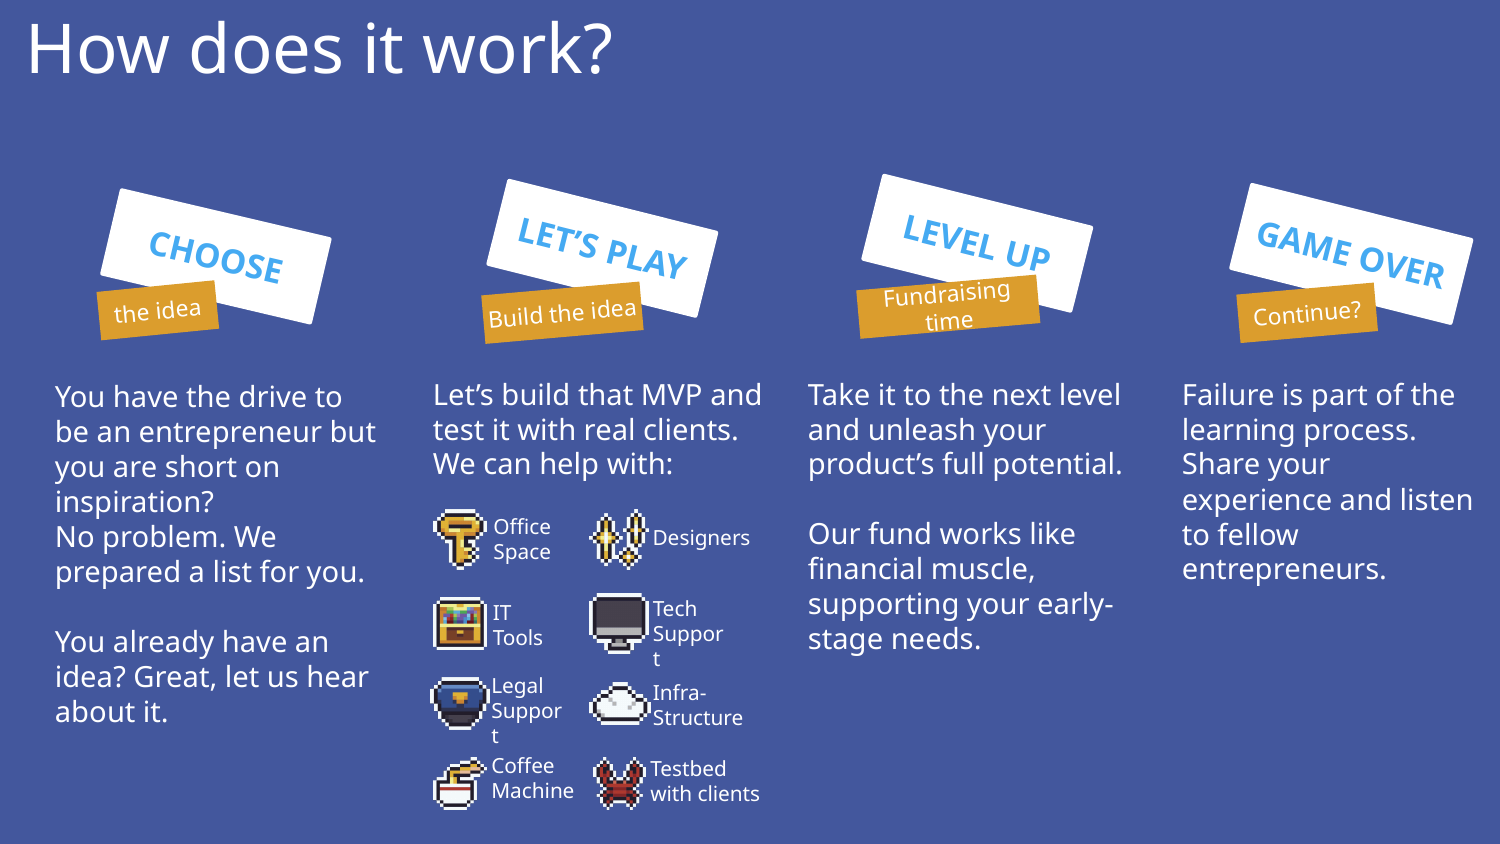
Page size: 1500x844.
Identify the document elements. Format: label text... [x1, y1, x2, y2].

text_box LET’S PLAY [488, 180, 717, 316]
text_box Coffee Machine [491, 752, 577, 807]
text_box You have the drive to be an entrepreneur but you are short on inspiration? No problem. We prepared a list for you. You already have an idea? Great, let us hear about it. [54, 378, 378, 774]
picture [429, 676, 491, 730]
text_box Infra- Structure [652, 679, 747, 733]
text_box Legal Support [491, 672, 569, 726]
text_box Designers [654, 524, 758, 551]
text_box How does it work? [25, 4, 705, 95]
picture [588, 509, 650, 570]
picture [588, 593, 650, 654]
picture [433, 596, 487, 650]
text_box Testbed with clients [650, 755, 774, 809]
picture [433, 757, 487, 810]
text_box Office Space [493, 513, 561, 567]
text_box LEVEL UP [863, 175, 1092, 311]
picture [433, 509, 487, 570]
text_box IT Tools [492, 599, 555, 653]
text_box Take it to the next level and unleash your product’s full potential. Our fund works like financial muscle, supporting your early-stage needs. [807, 375, 1147, 692]
text_box Failure is part of the learning process. Share your experience and listen to fellow entrepreneurs. [1181, 375, 1482, 573]
text_box GAME OVER [1231, 185, 1472, 323]
text_box Let’s build that MVP and test it with real clients. We can help with: [432, 375, 772, 494]
text_box Build the idea [481, 281, 644, 344]
text_box the idea [96, 280, 220, 341]
text_box Fundraising time [856, 274, 1041, 339]
text_box Continue? [1236, 282, 1378, 344]
text_box CHOOSE [102, 190, 330, 323]
picture [593, 757, 647, 810]
picture [588, 681, 651, 725]
text_box Tech Support [652, 595, 731, 649]
